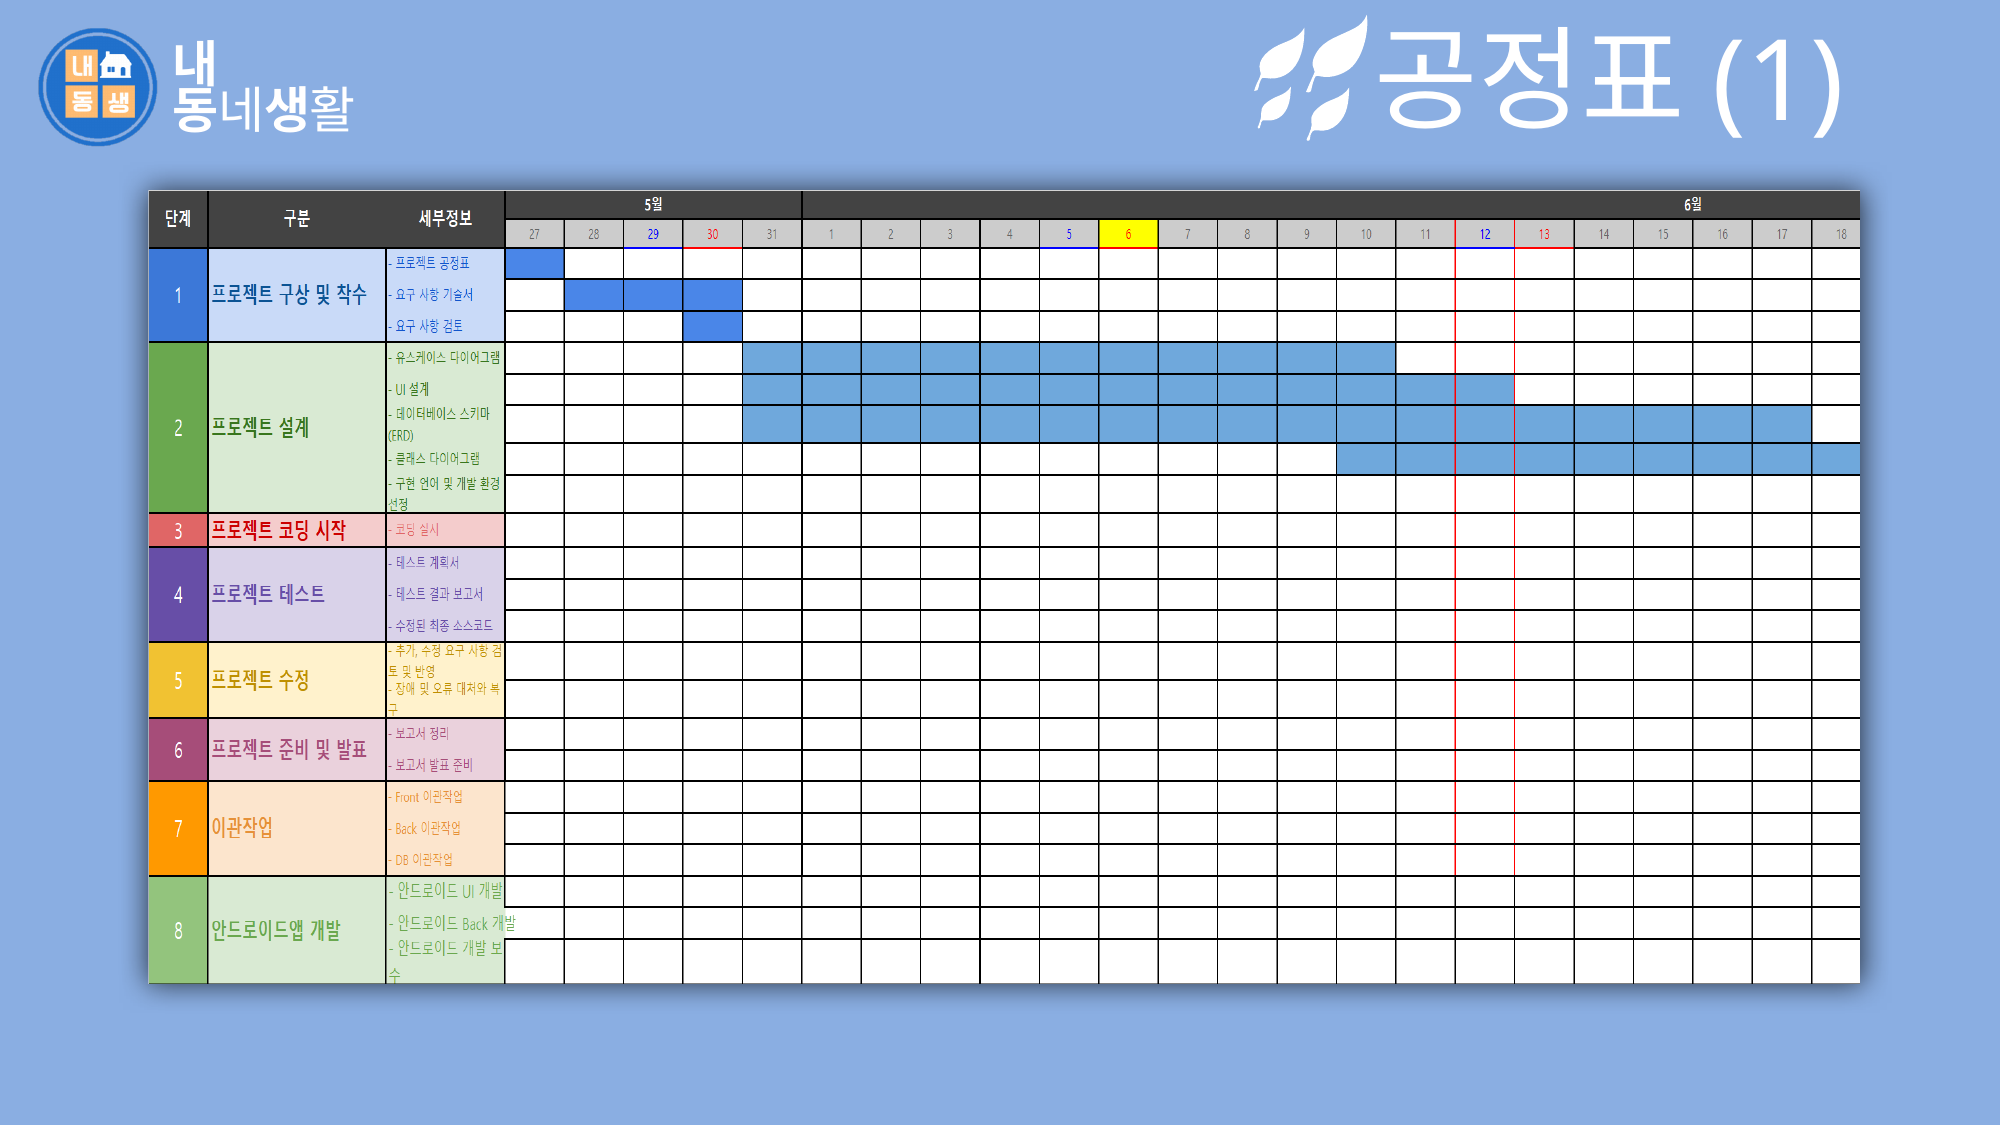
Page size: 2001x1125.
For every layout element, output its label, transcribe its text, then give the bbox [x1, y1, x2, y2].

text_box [20, 10, 491, 164]
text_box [1254, 14, 1367, 141]
text_box 공정표(1) [1340, 15, 1879, 152]
picture [148, 190, 1860, 984]
